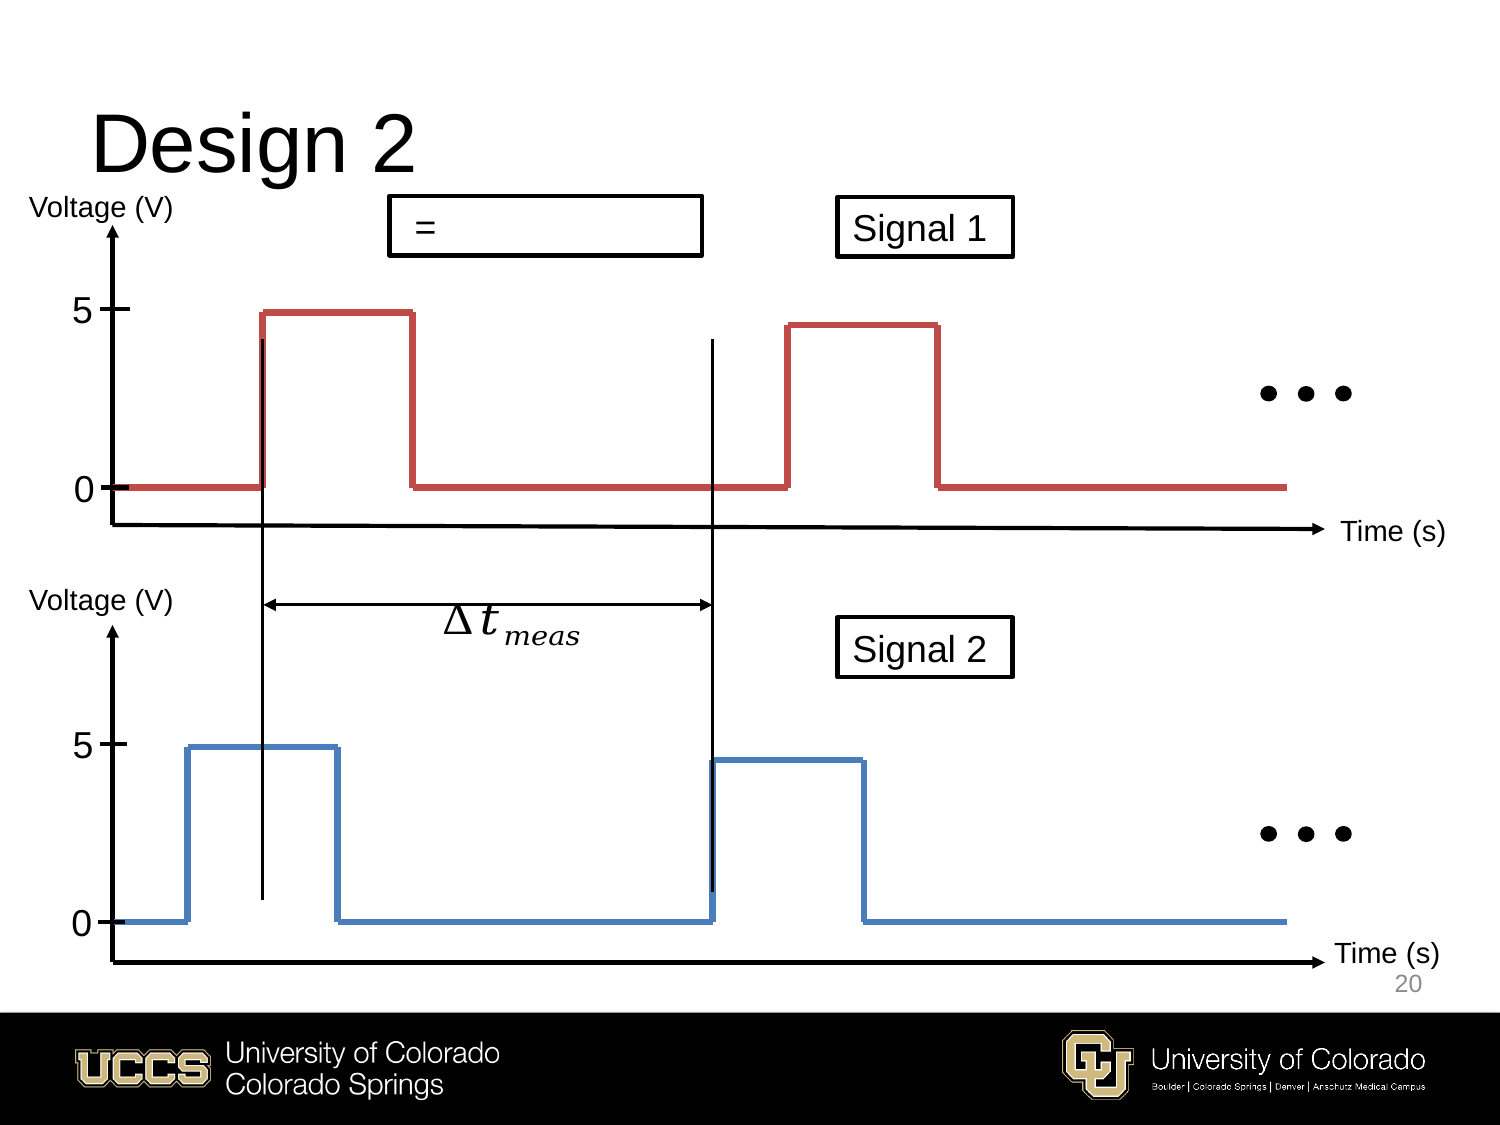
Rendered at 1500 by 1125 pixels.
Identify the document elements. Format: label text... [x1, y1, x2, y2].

text_box Time (s) [1325, 504, 1462, 555]
slide_number 20 [1087, 952, 1319, 960]
text_box 5 [57, 278, 108, 339]
text_box [1335, 826, 1352, 842]
text_box 0 [56, 891, 108, 952]
text_box 5 [57, 713, 108, 774]
text_box Voltage (V) [14, 573, 189, 624]
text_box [266, 524, 708, 530]
text_box [1297, 386, 1315, 402]
text_box Signal 1 [835, 195, 1015, 259]
text_box [1260, 385, 1277, 402]
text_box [112, 524, 258, 530]
text_box [1297, 826, 1315, 843]
title Design 2 [75, 45, 1425, 233]
text_box Time (s) [1319, 927, 1456, 977]
text_box [1335, 385, 1352, 402]
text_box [716, 524, 1326, 530]
picture [1062, 1030, 1425, 1100]
text_box [1260, 826, 1277, 842]
text_box Signal 2 [835, 615, 1015, 679]
text_box Voltage (V) [14, 180, 189, 231]
slide_number 20 [1087, 971, 1438, 1013]
picture [75, 1041, 499, 1100]
text_box 0 [59, 457, 108, 517]
